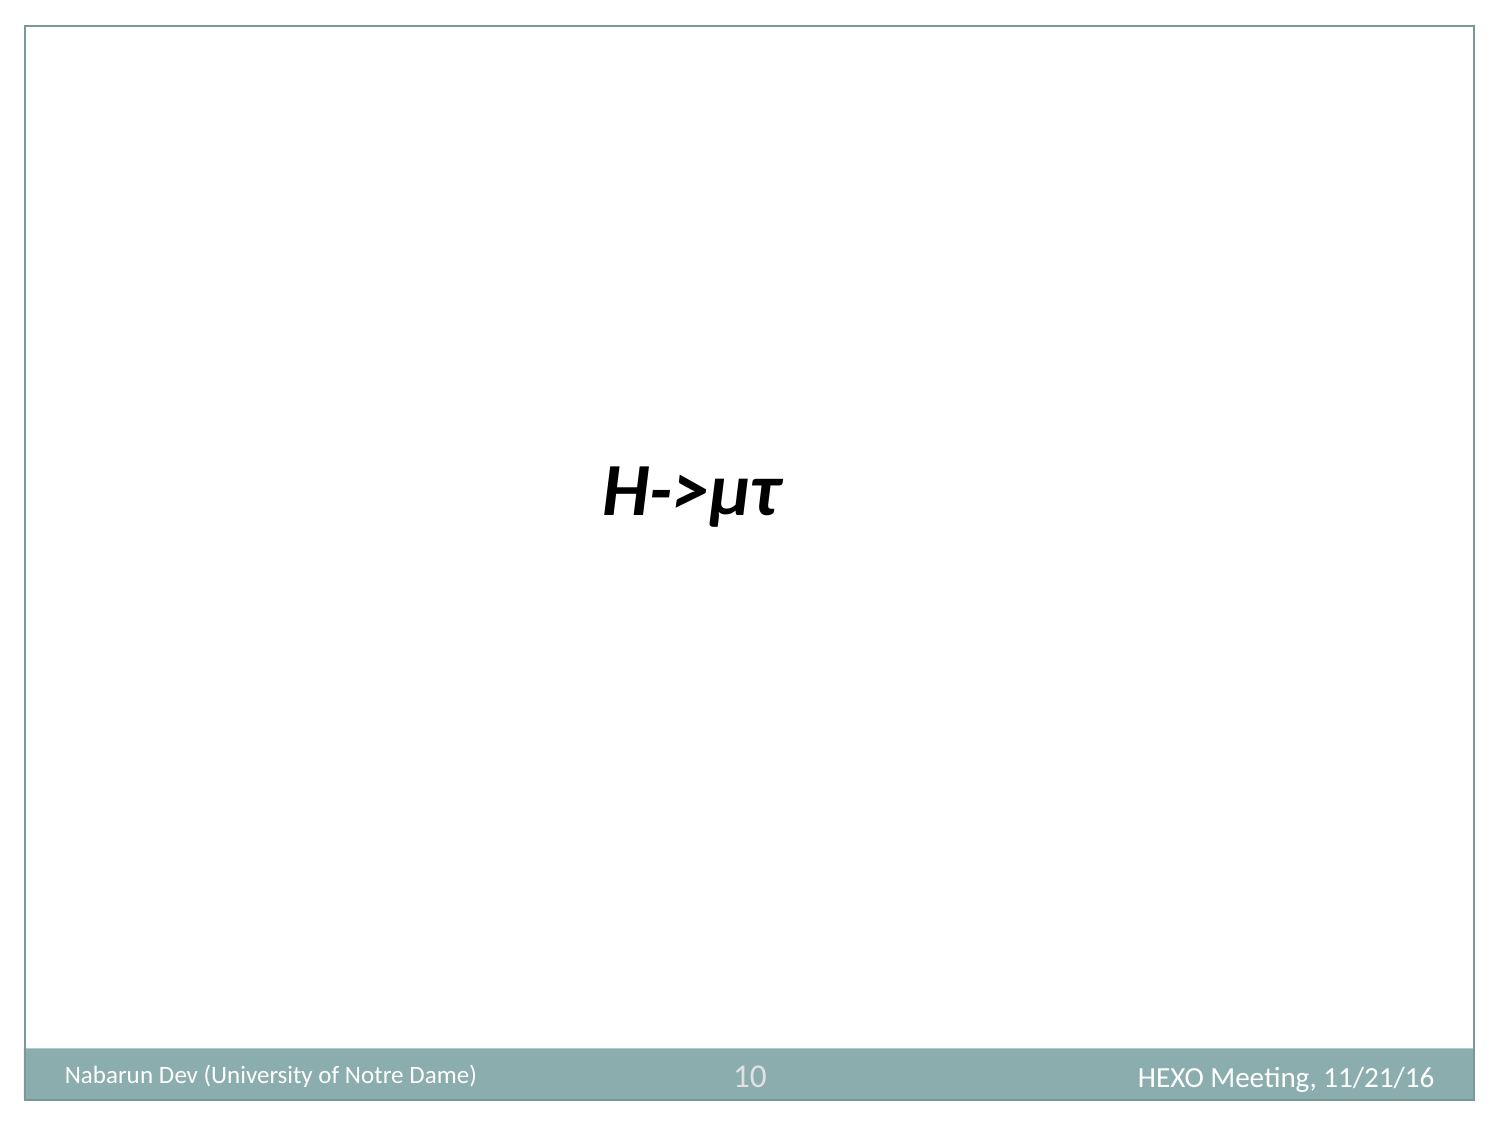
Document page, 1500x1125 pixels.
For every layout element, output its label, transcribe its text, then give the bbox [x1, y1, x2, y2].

footer Nabarun Dev (University of Notre Dame) [50, 1051, 638, 1112]
text_box H->μτ [349, 433, 1051, 538]
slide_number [950, 1050, 1450, 1111]
slide_number 10 [699, 1037, 800, 1110]
